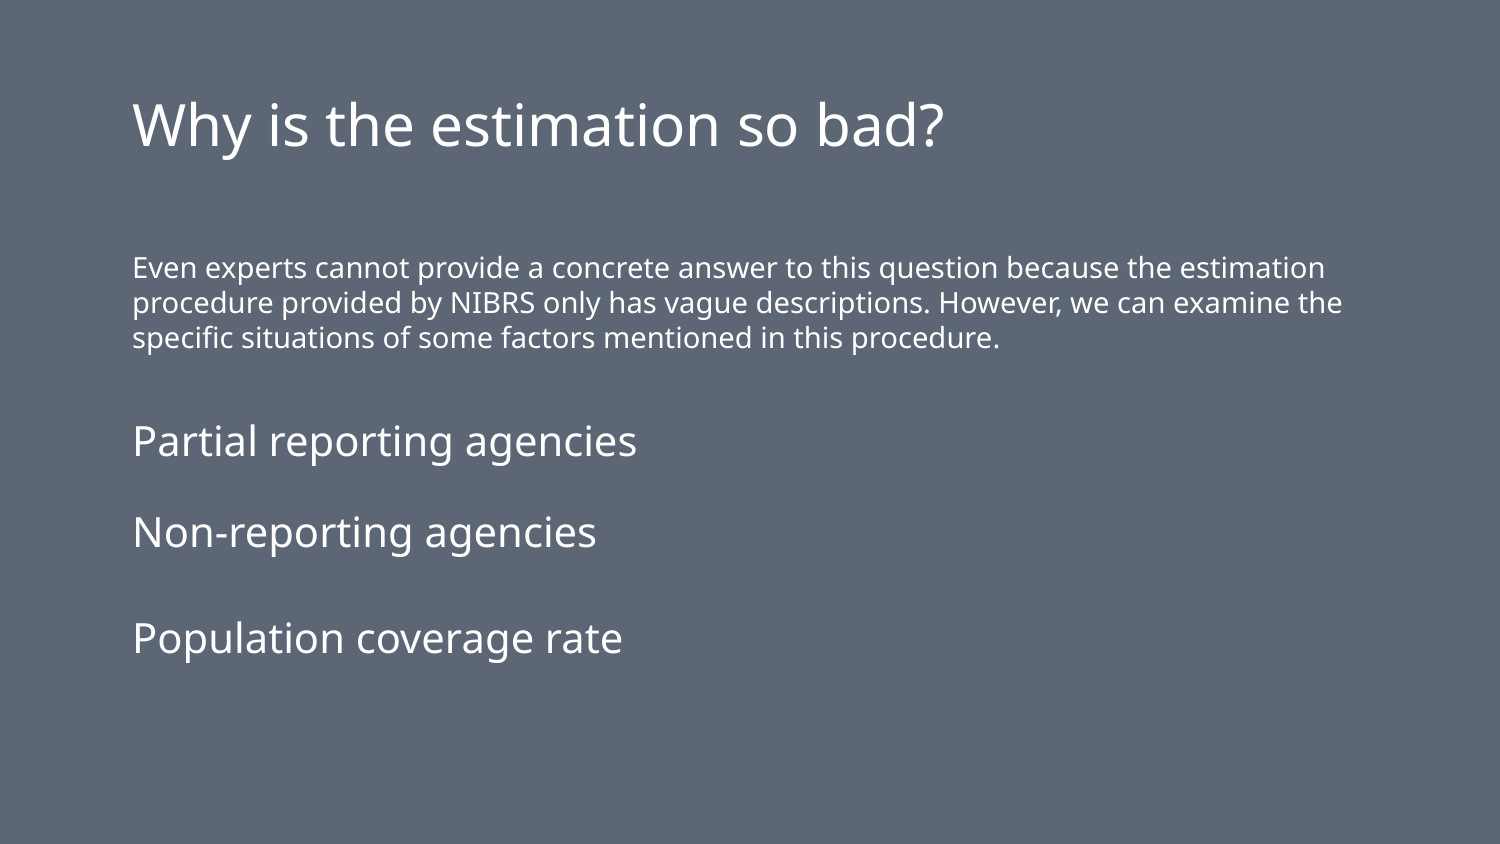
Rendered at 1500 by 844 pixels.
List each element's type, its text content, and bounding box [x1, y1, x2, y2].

subtitle Population coverage rate [116, 607, 670, 666]
subtitle Non-reporting agencies [116, 501, 670, 561]
title Why is the estimation so bad? [116, 72, 1383, 167]
subtitle Even experts cannot provide a concrete answer to this question because the estimation procedure provided by NIBRS only has vague descriptions. However, we can examine the specific situations of some factors mentioned in this procedure. [116, 234, 1383, 411]
subtitle Partial reporting agencies [116, 411, 795, 469]
